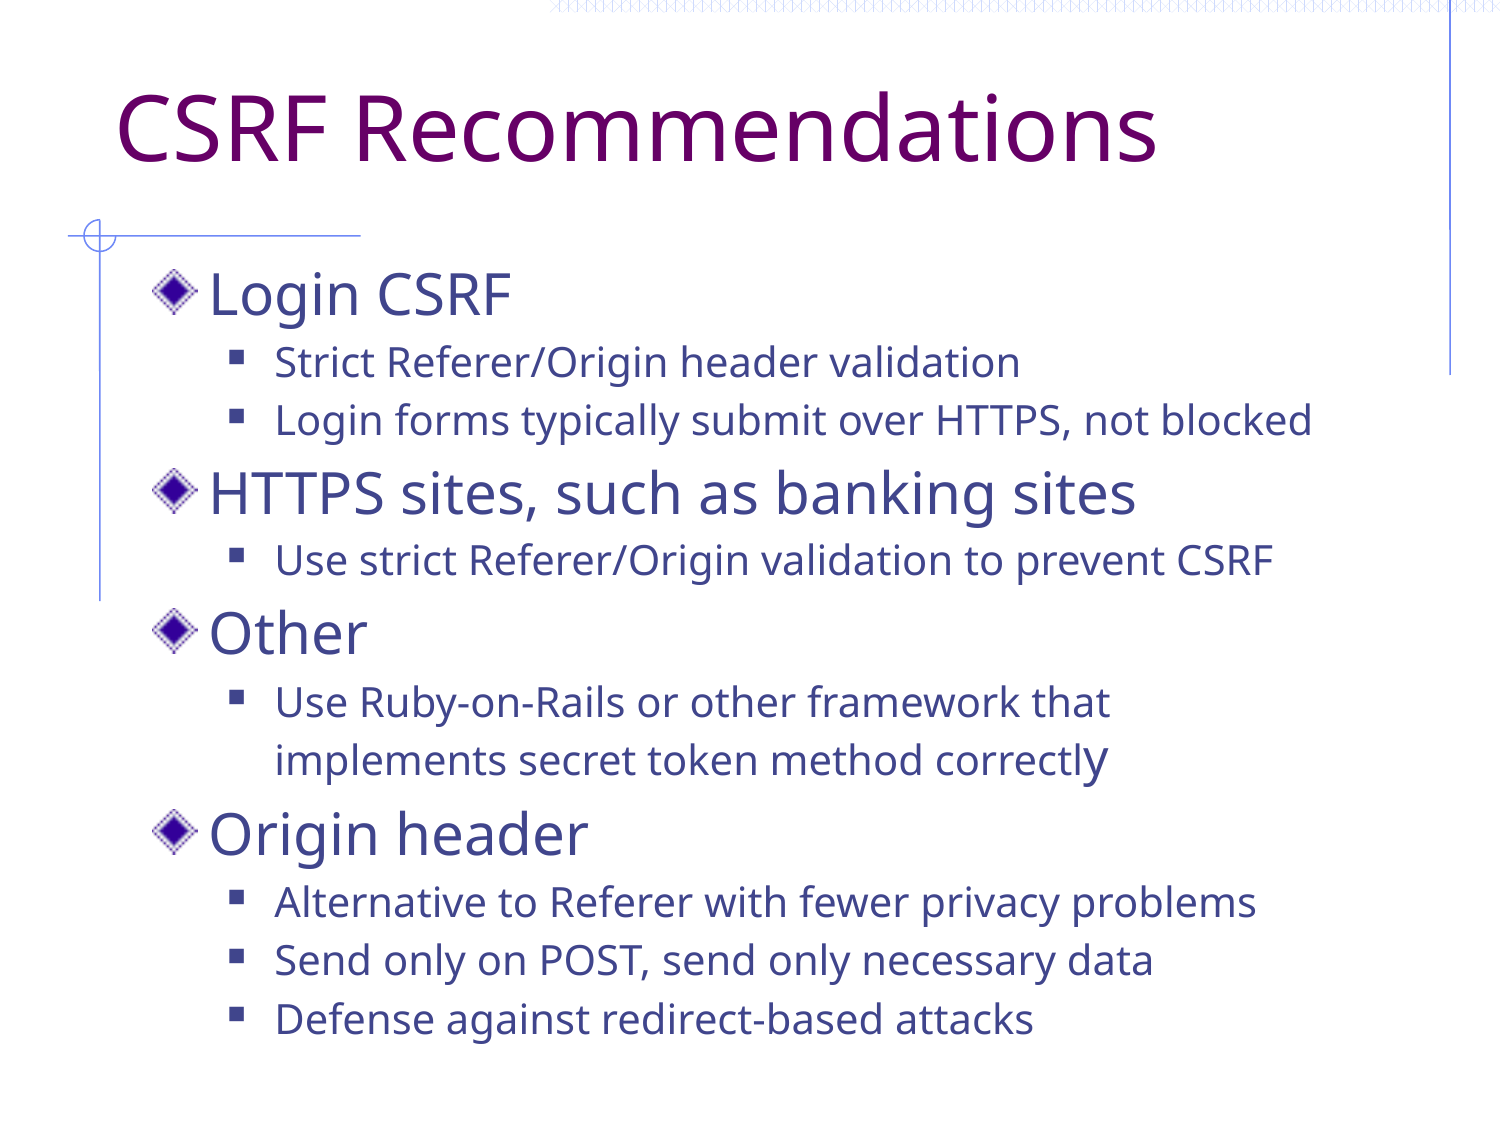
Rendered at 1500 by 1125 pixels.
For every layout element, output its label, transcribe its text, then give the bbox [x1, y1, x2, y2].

list Login CSRF Strict Referer/Origin header validation Login forms typically submit over HTTPS, not blocked HTTPS sites, such as banking sites Use strict Referer/Origin validation to prevent CSRF Other Use Ruby-on-Rails or other framework that implements secret token method correctly Origin header Alternative to Referer with fewer privacy problems Send only on POST, send only necessary data Defense against redirect-based attacks [137, 249, 1351, 1113]
picture [152, 608, 198, 654]
title CSRF Recommendations [99, 49, 1376, 188]
picture [152, 468, 198, 514]
picture [152, 809, 198, 855]
picture [152, 269, 198, 315]
